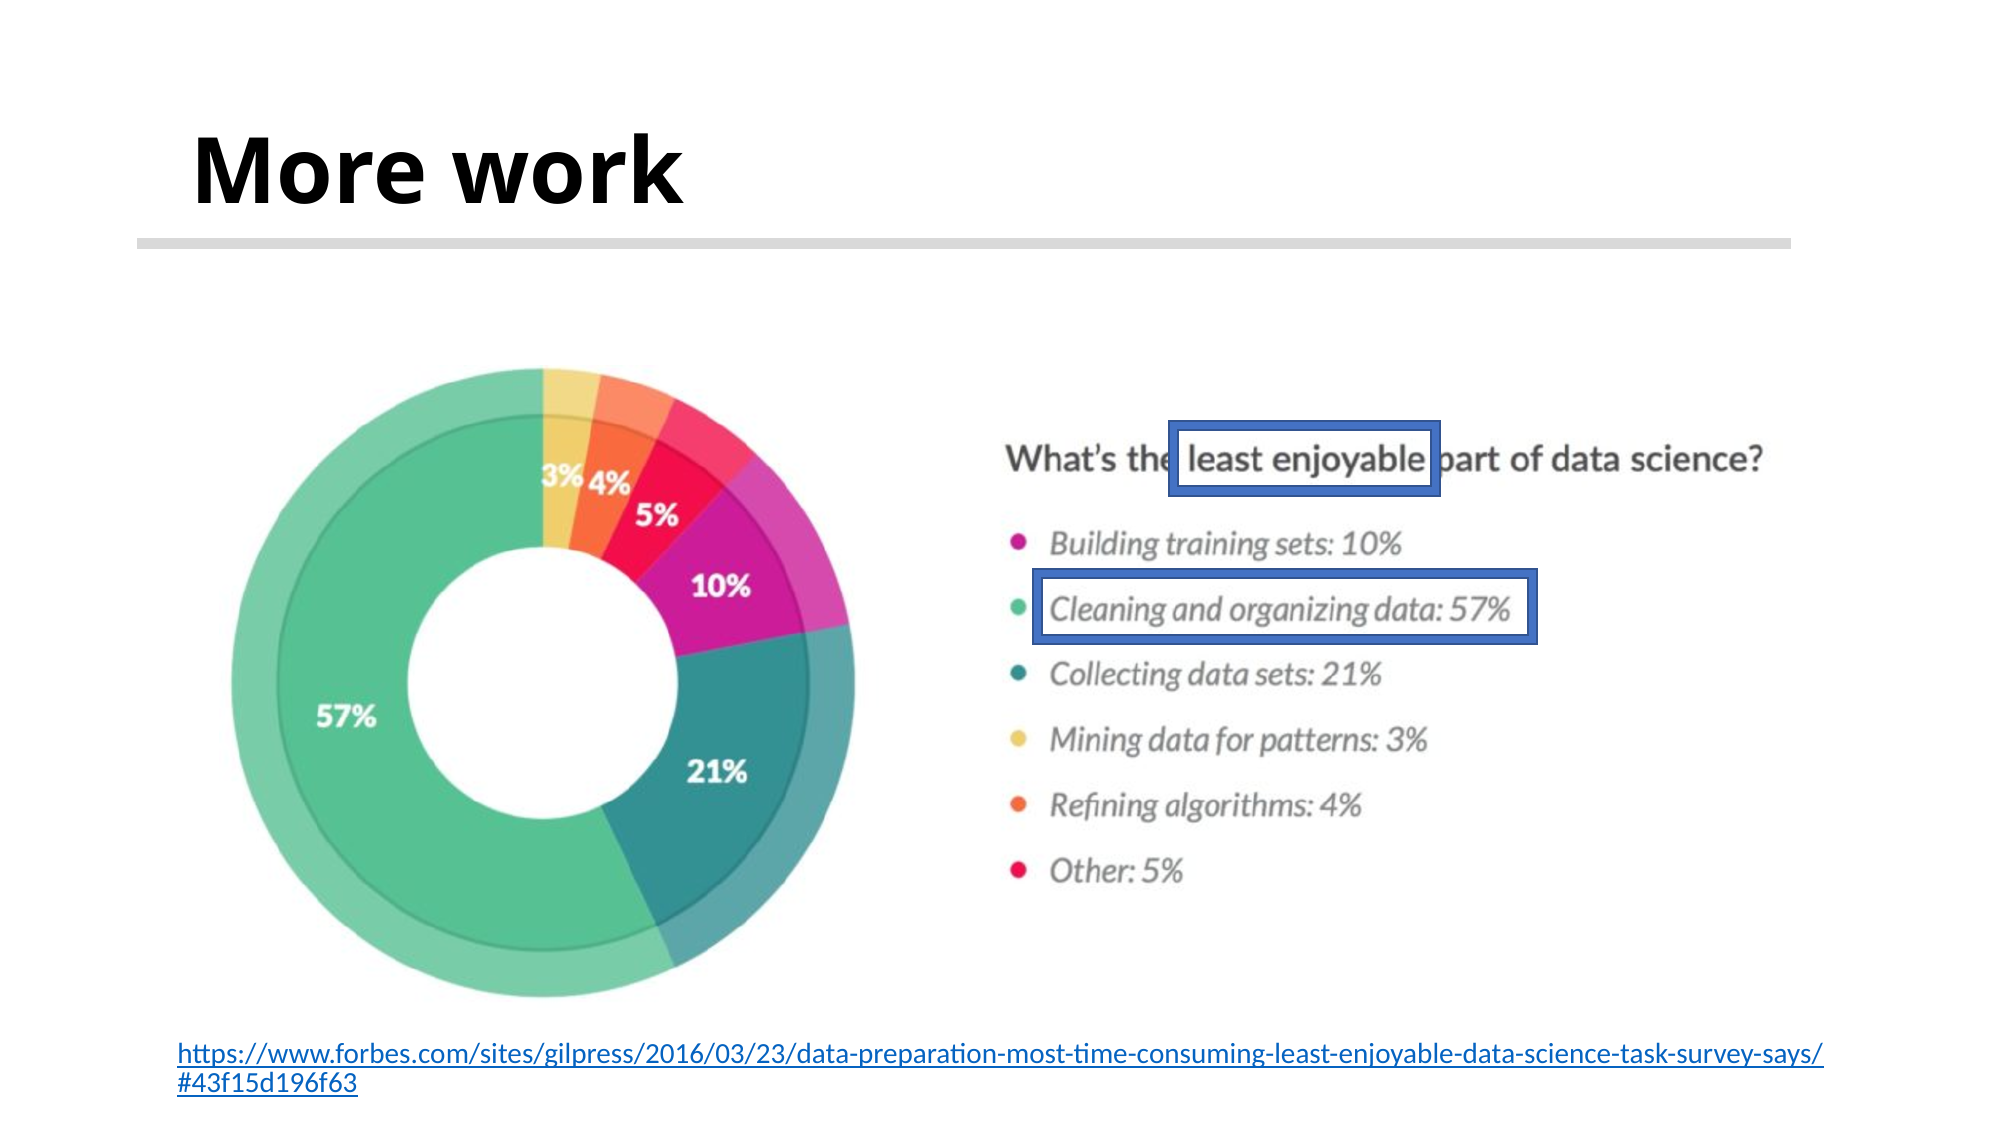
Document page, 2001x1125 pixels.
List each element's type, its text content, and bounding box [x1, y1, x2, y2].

text_box https://www.forbes.com/sites/gilpress/2016/03/23/data-preparation-most-time-consuming-least-enjoyable-data-science-task-survey-says/#43f15d196f63 [162, 1027, 1851, 1112]
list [162, 341, 1839, 1052]
title More work [175, 79, 1826, 269]
